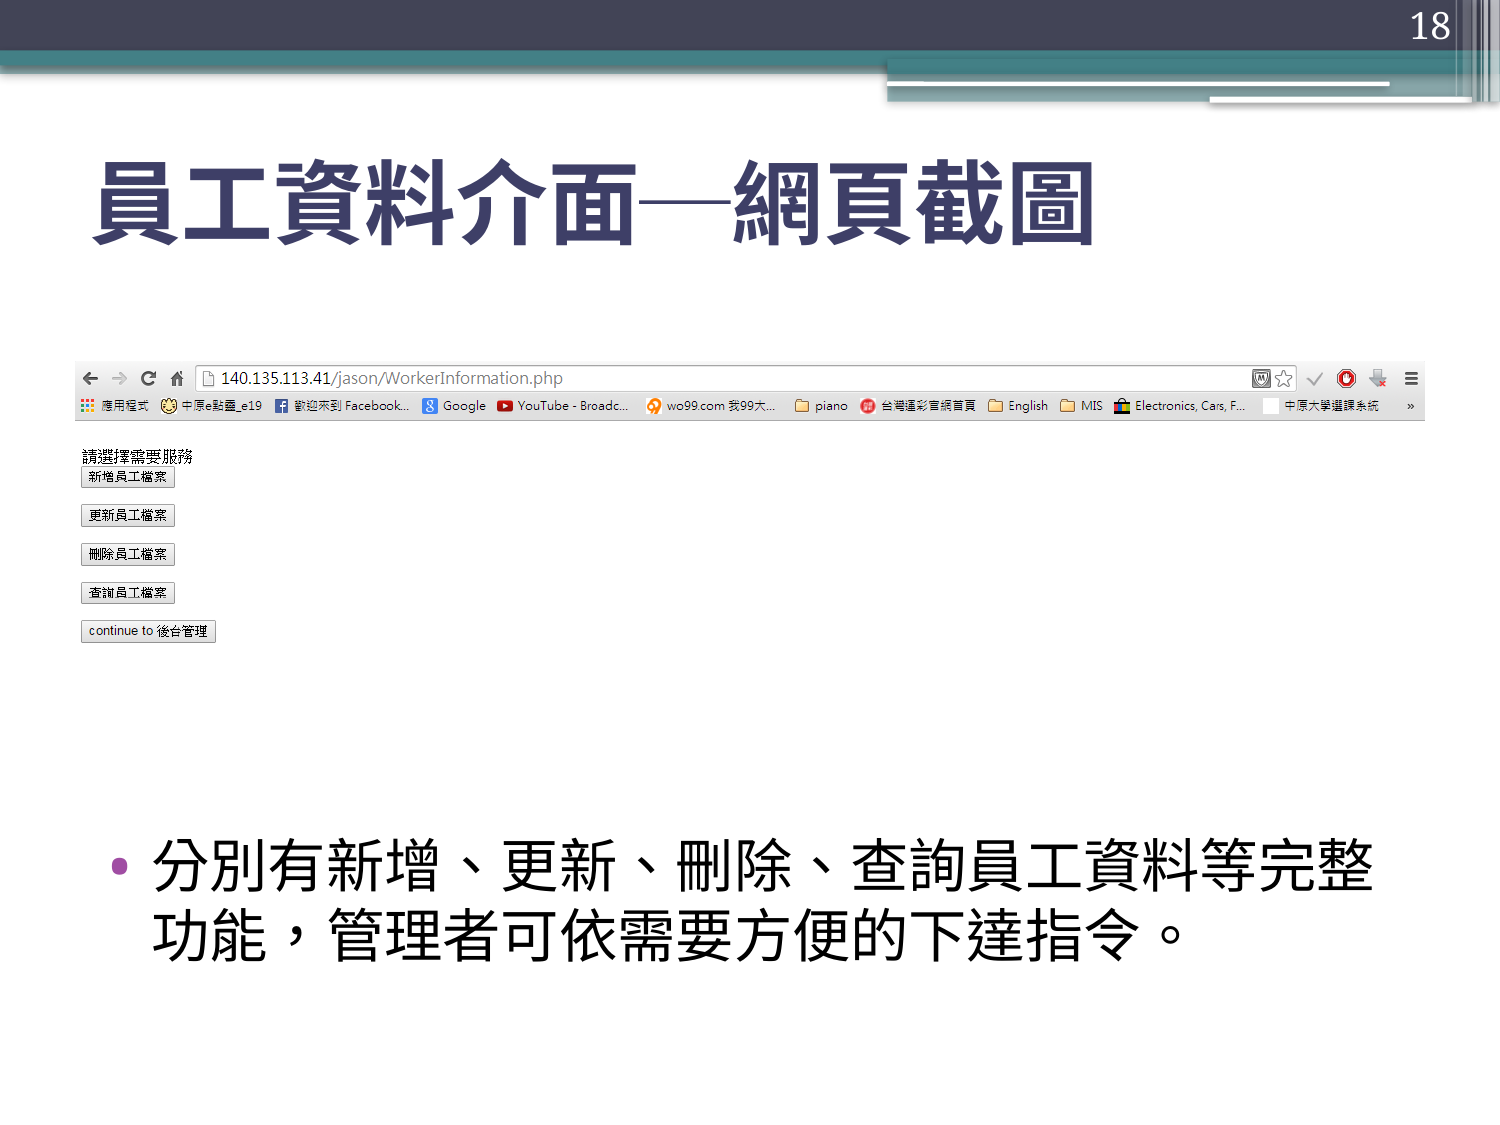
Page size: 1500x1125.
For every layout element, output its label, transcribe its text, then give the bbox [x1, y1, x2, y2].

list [74, 361, 1426, 1051]
slide_number 18 [1341, 0, 1466, 61]
title 員工資料介面─網頁截圖 [75, 113, 1425, 289]
